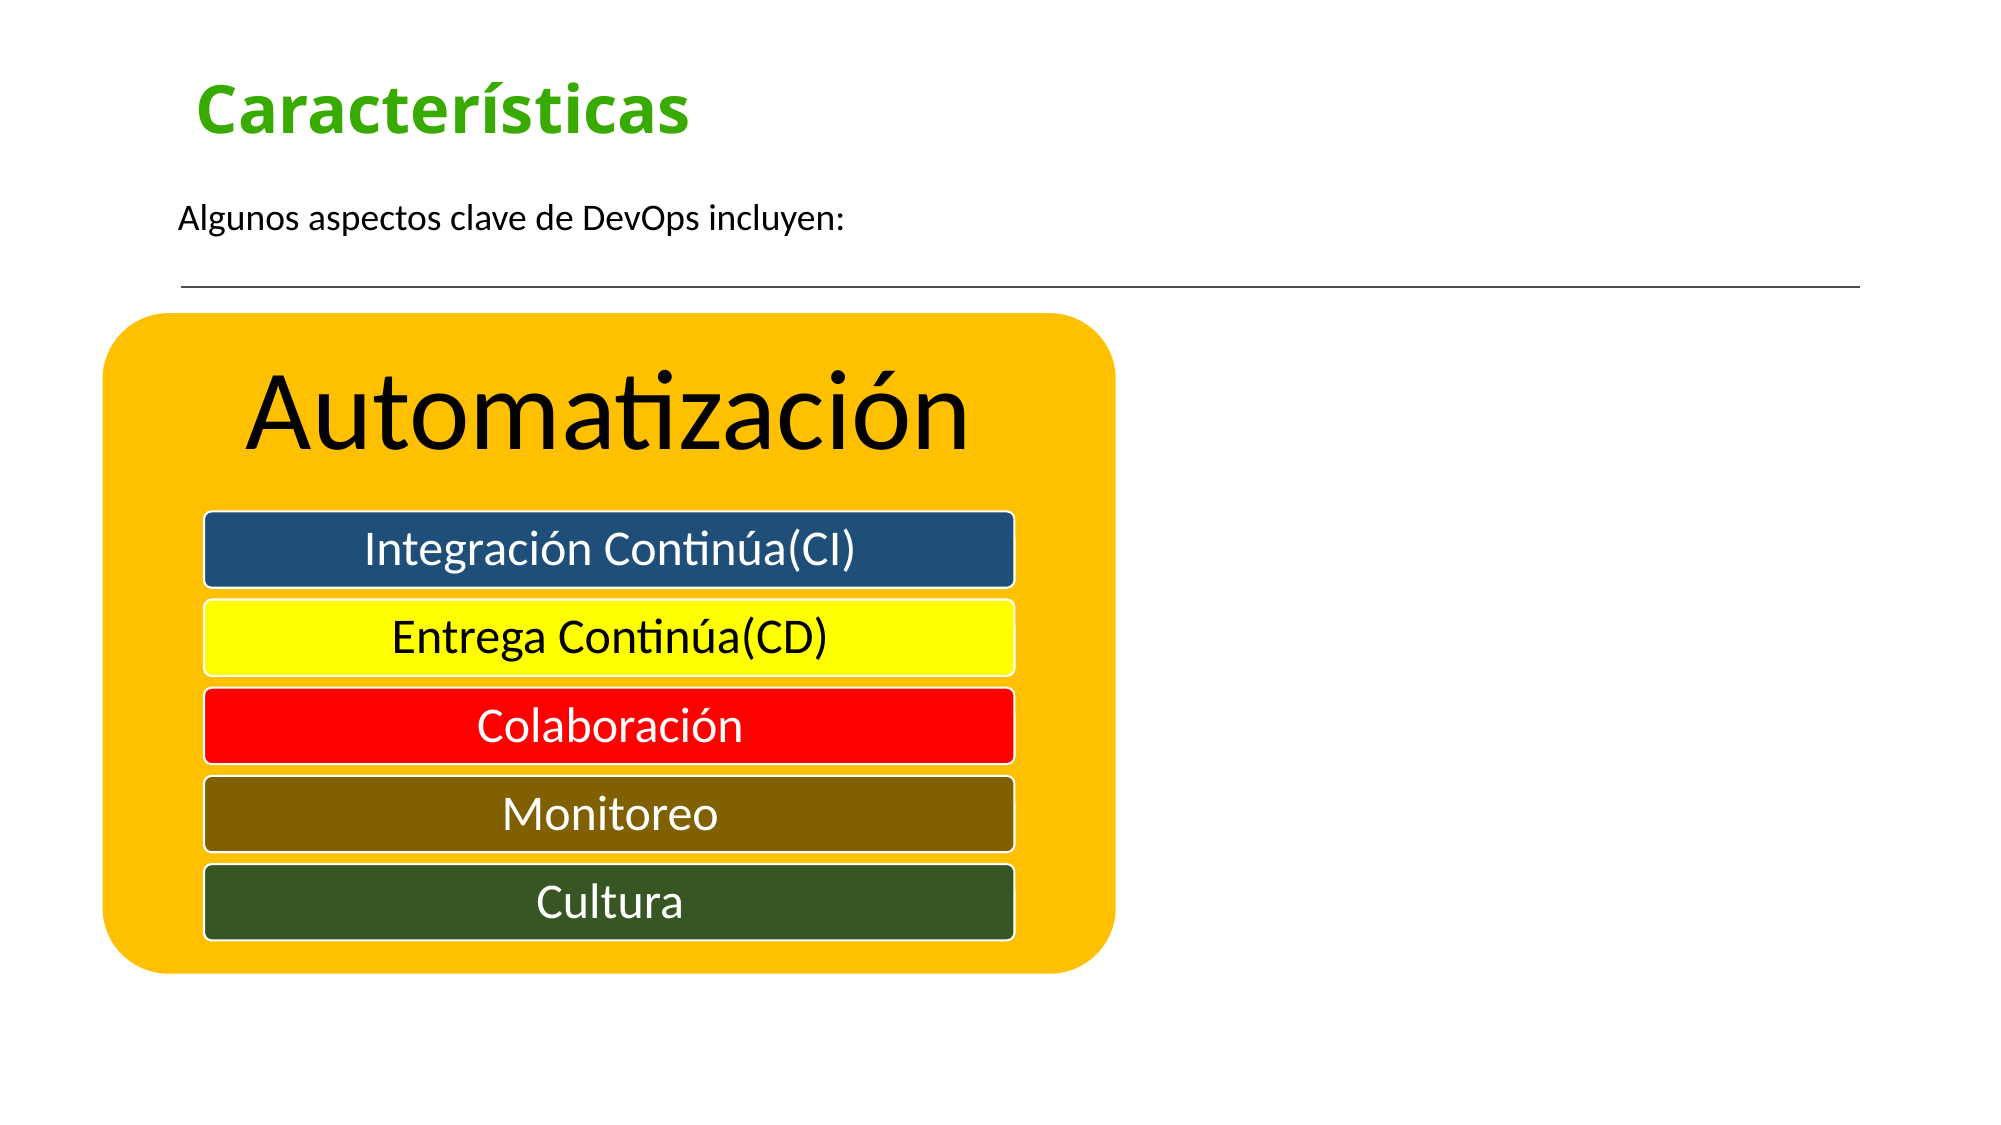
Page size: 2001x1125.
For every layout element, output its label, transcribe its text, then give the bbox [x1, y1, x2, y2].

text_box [102, 313, 1116, 974]
text_box Características [181, 68, 1899, 180]
text_box Algunos aspectos clave de DevOps incluyen: [163, 185, 1164, 246]
